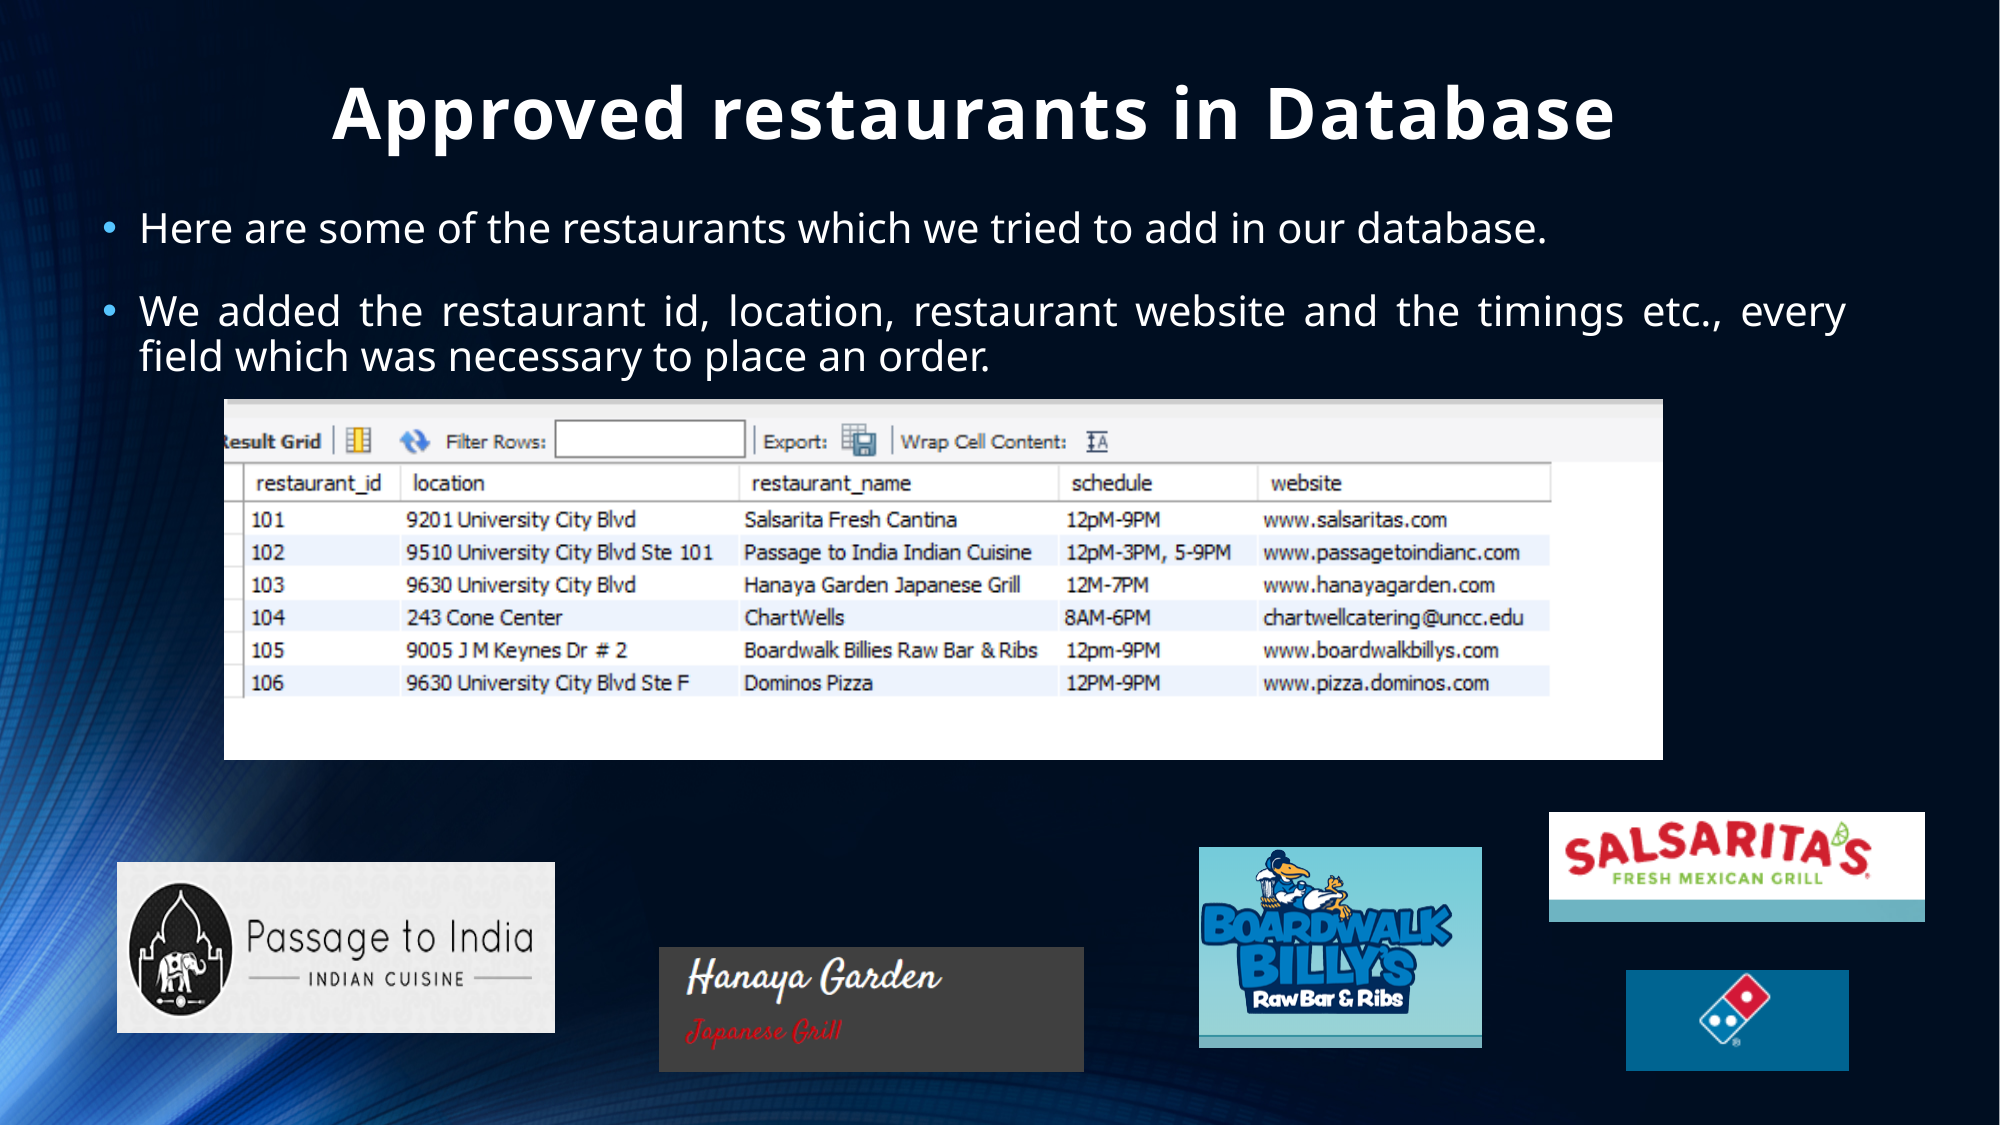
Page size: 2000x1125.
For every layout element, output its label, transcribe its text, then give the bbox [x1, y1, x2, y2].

picture [0, 0, 2000, 1125]
title Approved restaurants in Database [224, 24, 1725, 163]
list Here are some of the restaurants which we tried to add in our database. We added the restaurant id, location, restaurant website and the timings etc., every field which was necessary to place an order. [87, 200, 1863, 838]
